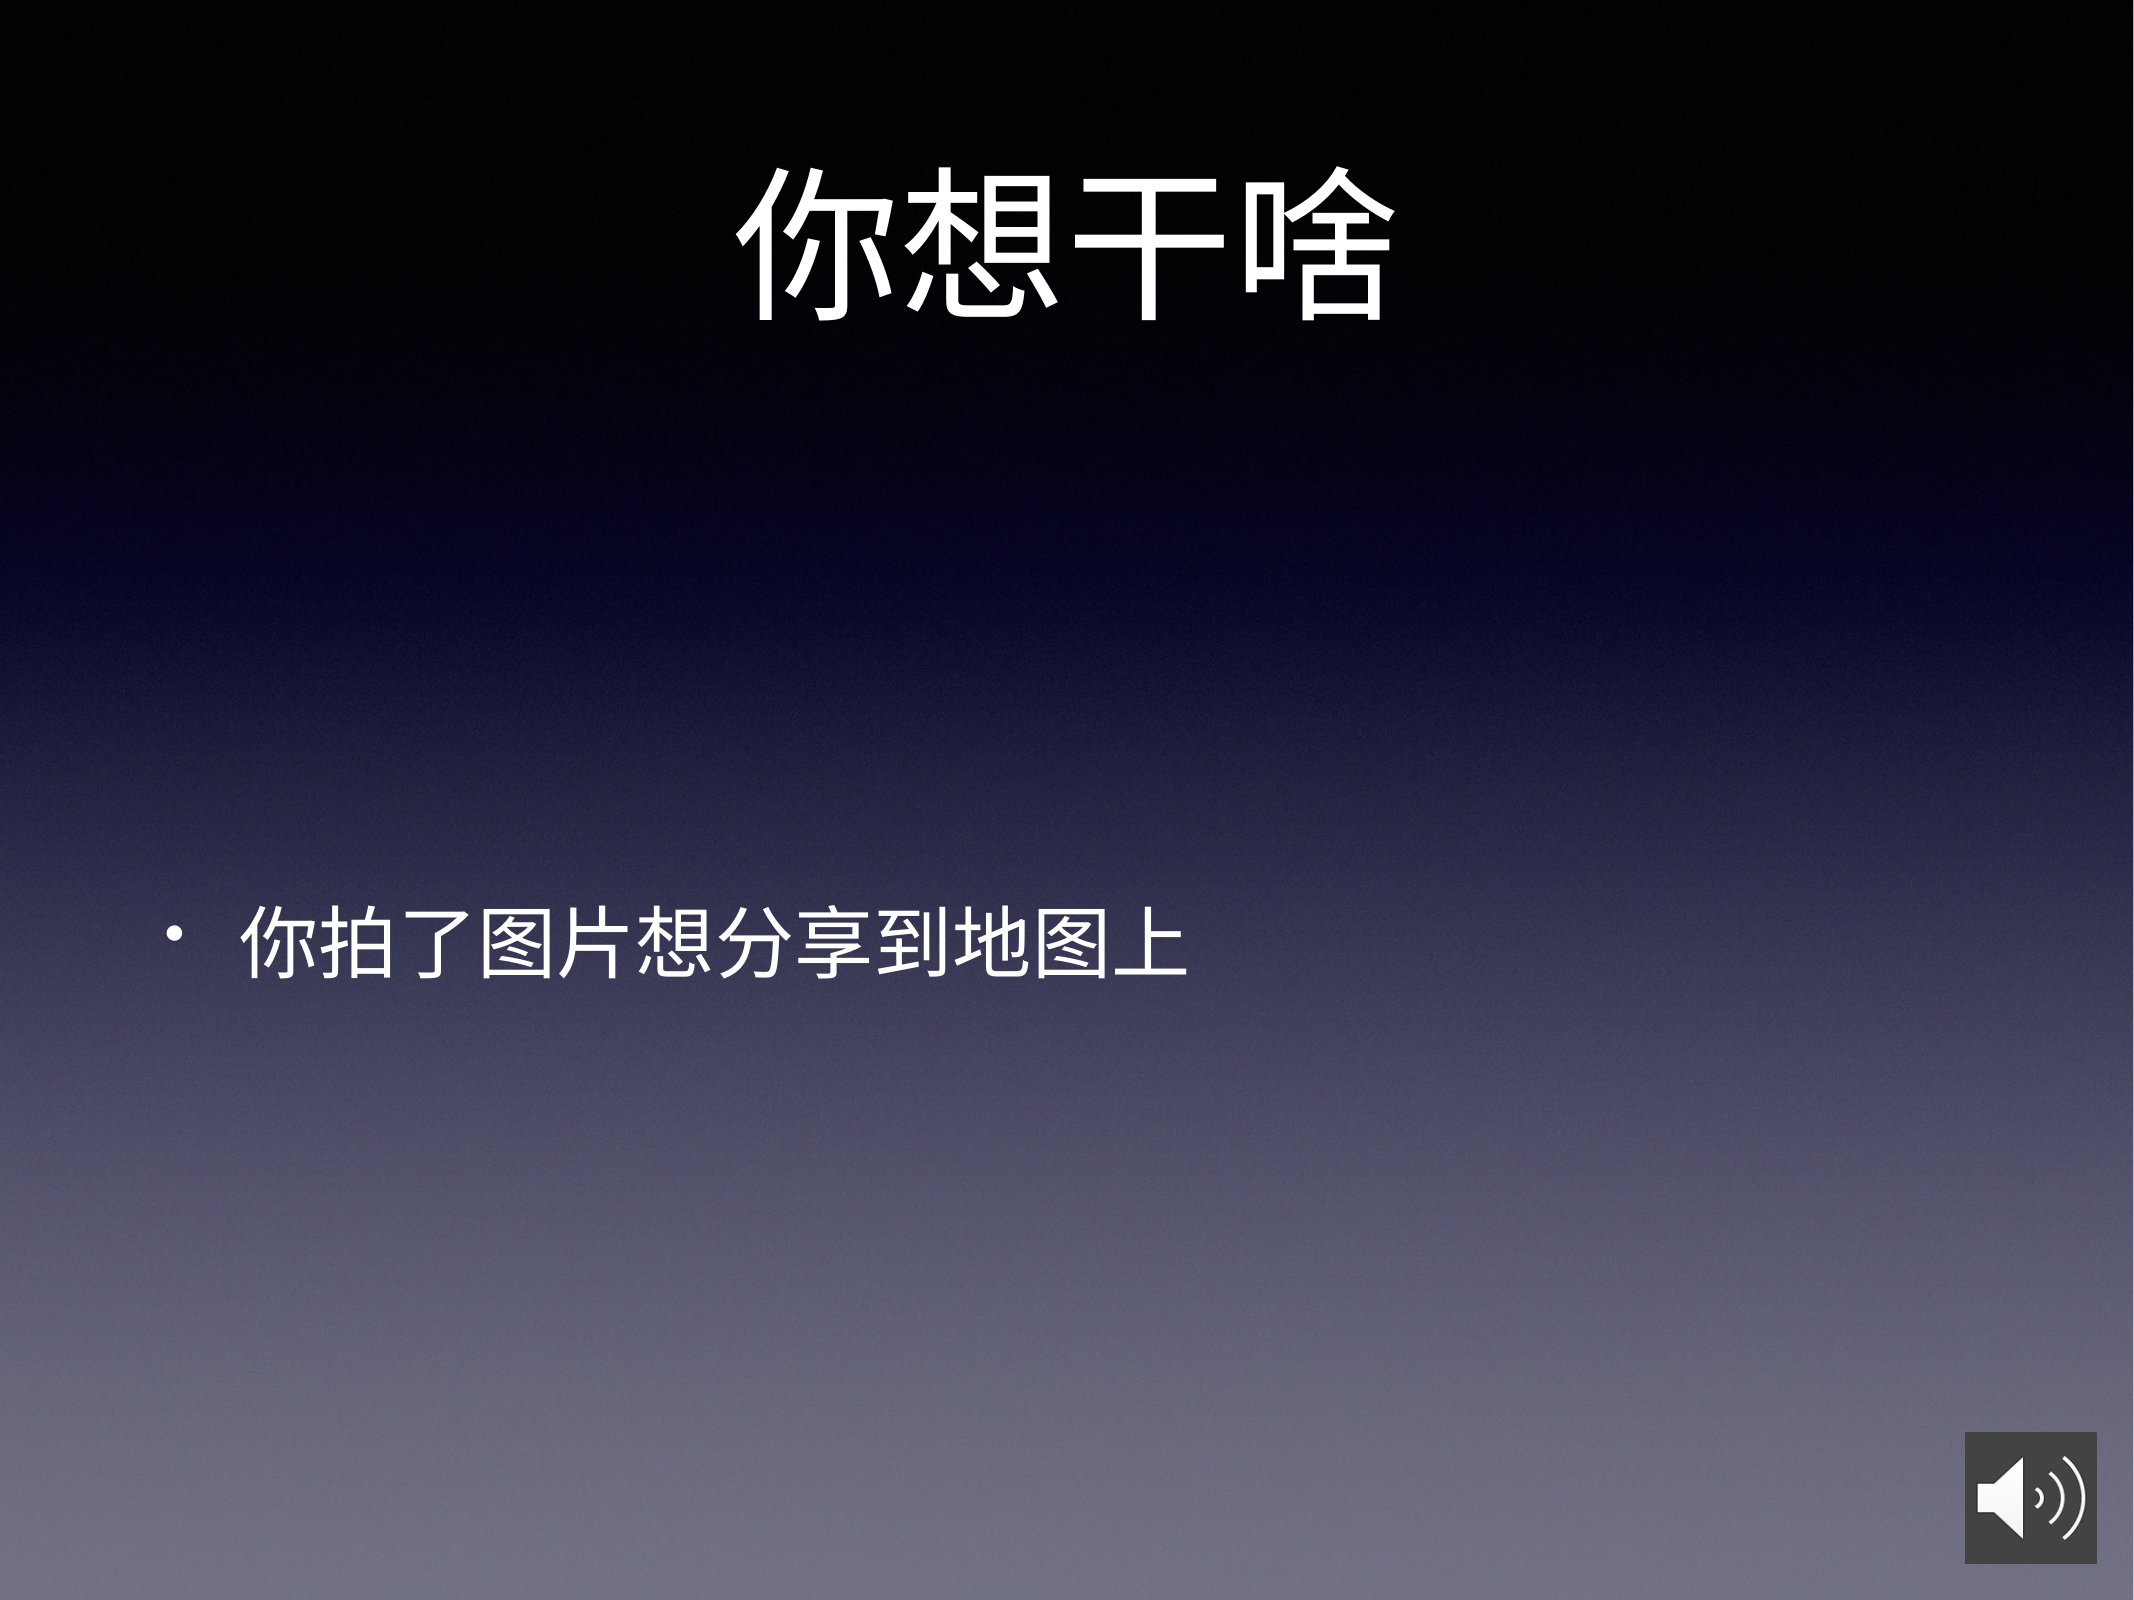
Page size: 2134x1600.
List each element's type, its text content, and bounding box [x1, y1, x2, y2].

title 你想干啥 [155, 66, 1978, 416]
picture [0, 0, 2134, 1600]
list 你拍了图片想分享到地图上 [155, 424, 1978, 1457]
